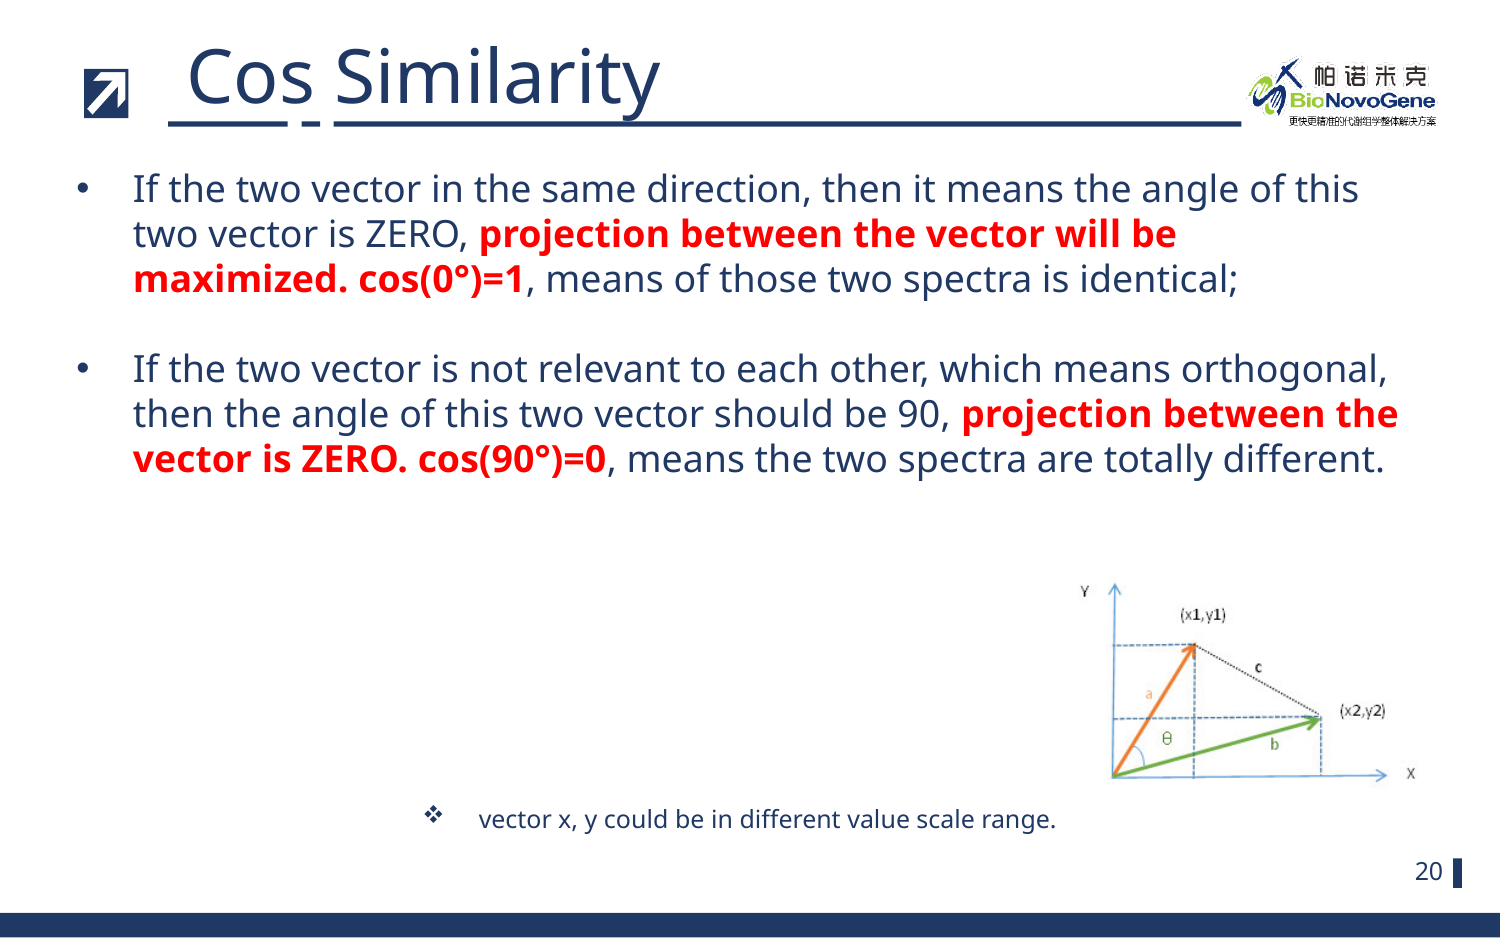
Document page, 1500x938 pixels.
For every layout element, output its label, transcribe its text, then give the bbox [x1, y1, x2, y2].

picture [1068, 574, 1431, 796]
list vector x, y could be in different value scale range. [407, 795, 1176, 867]
title Cos Similarity [171, 19, 1058, 127]
picture [1245, 55, 1444, 132]
